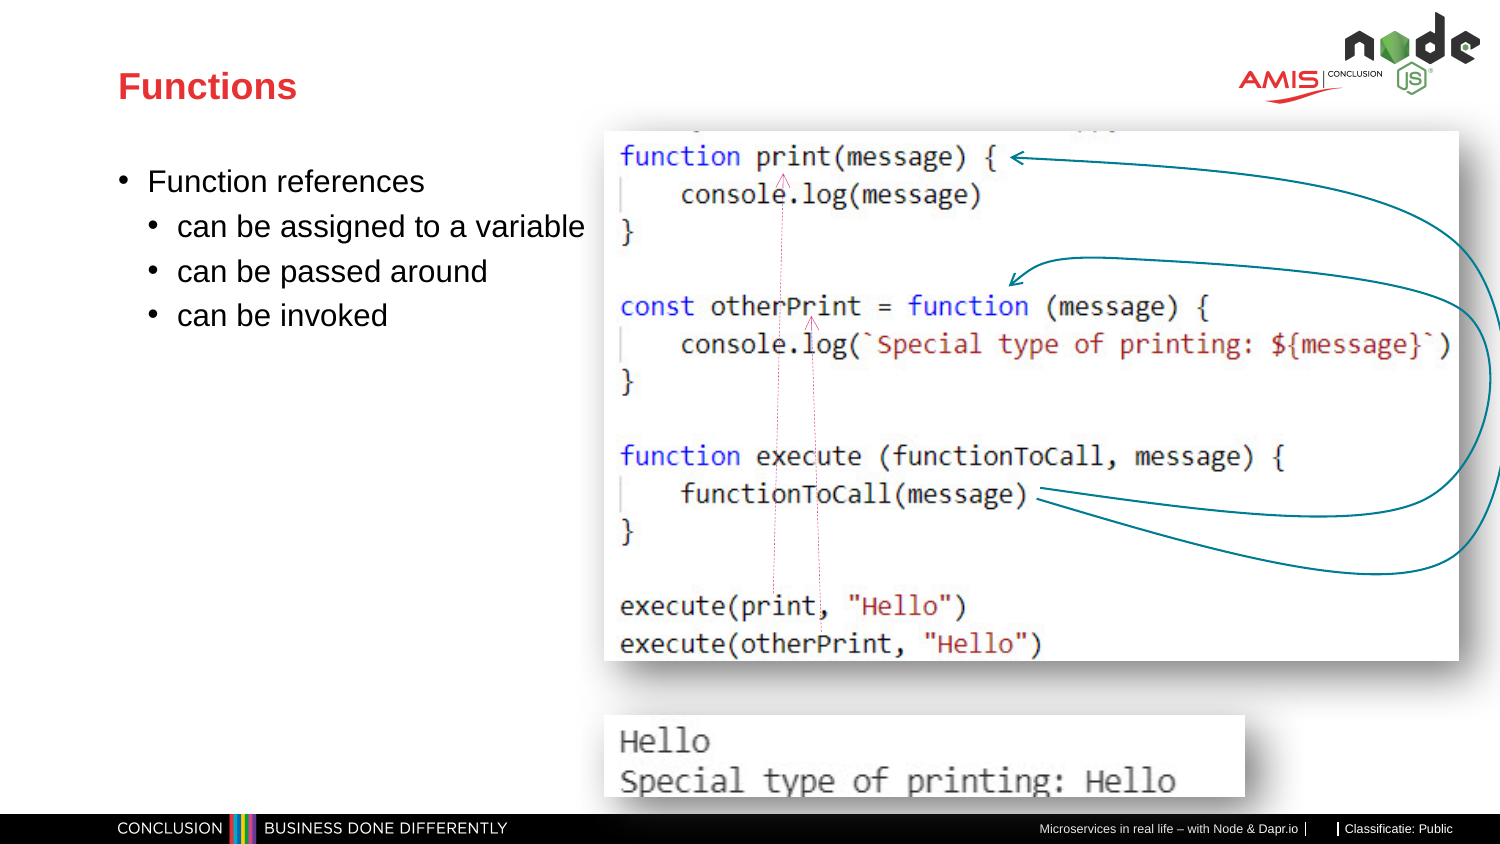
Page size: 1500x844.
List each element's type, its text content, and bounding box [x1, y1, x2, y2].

text_box [1459, 244, 1500, 554]
picture [239, 814, 1500, 844]
picture [0, 814, 236, 844]
picture [604, 715, 1245, 797]
picture [604, 131, 1459, 661]
title Functions [118, 47, 1205, 130]
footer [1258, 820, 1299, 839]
list Function references can be assigned to a variable can be passed around can be invoked [118, 153, 605, 774]
picture [1205, 12, 1480, 106]
text_box [1459, 306, 1492, 473]
